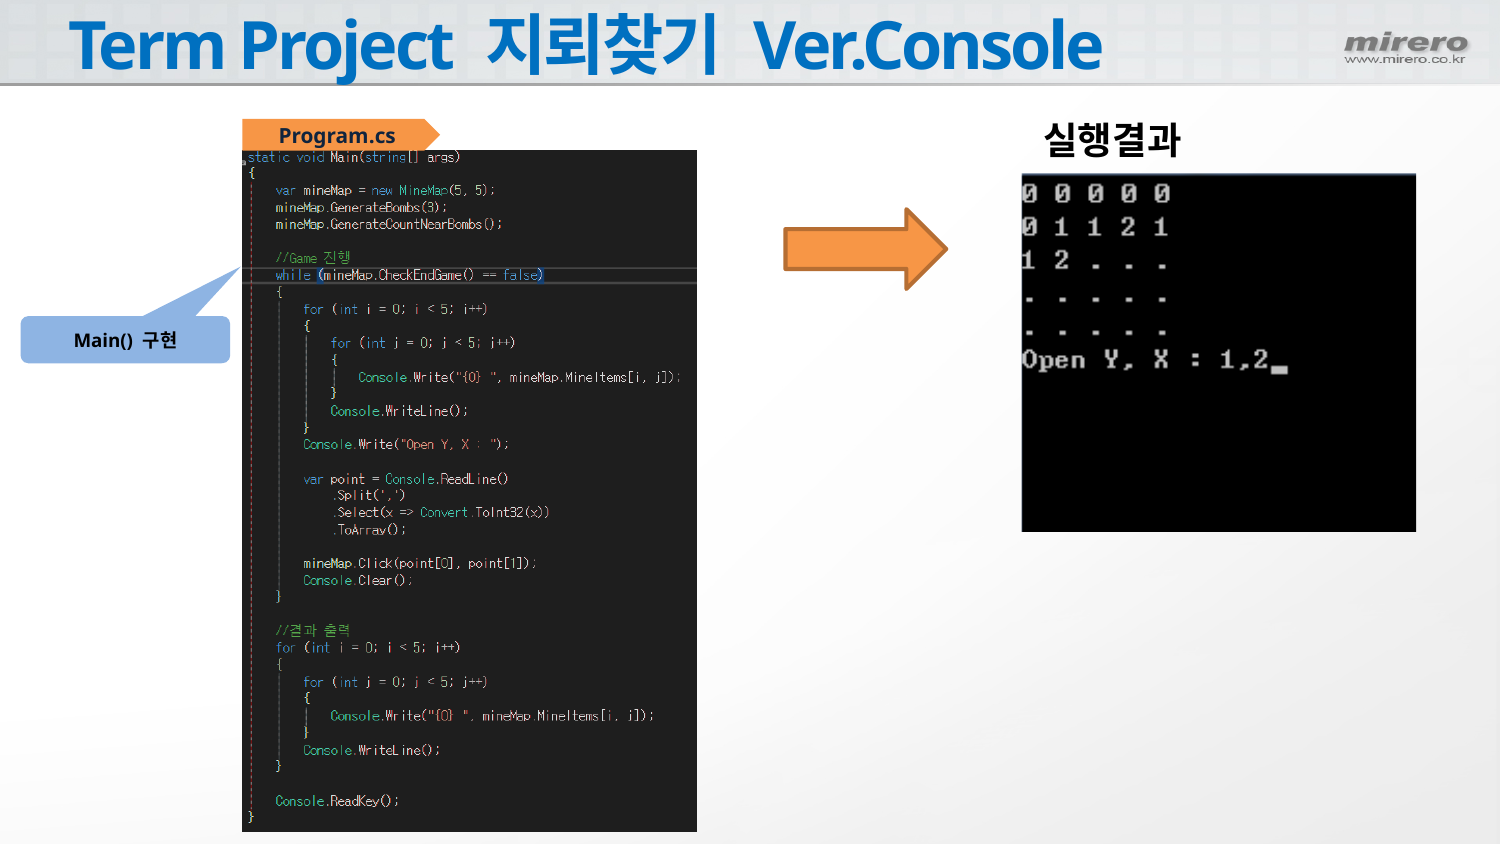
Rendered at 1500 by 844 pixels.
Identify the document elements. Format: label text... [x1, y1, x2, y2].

picture [0, 0, 1500, 844]
text_box Program.cs [240, 116, 443, 150]
text_box Main() 구현 [18, 266, 236, 366]
text_box 실행결과 [1028, 109, 1197, 170]
text_box [783, 207, 949, 291]
title Term Project 지뢰찾기 Ver.Console [53, 0, 1404, 86]
